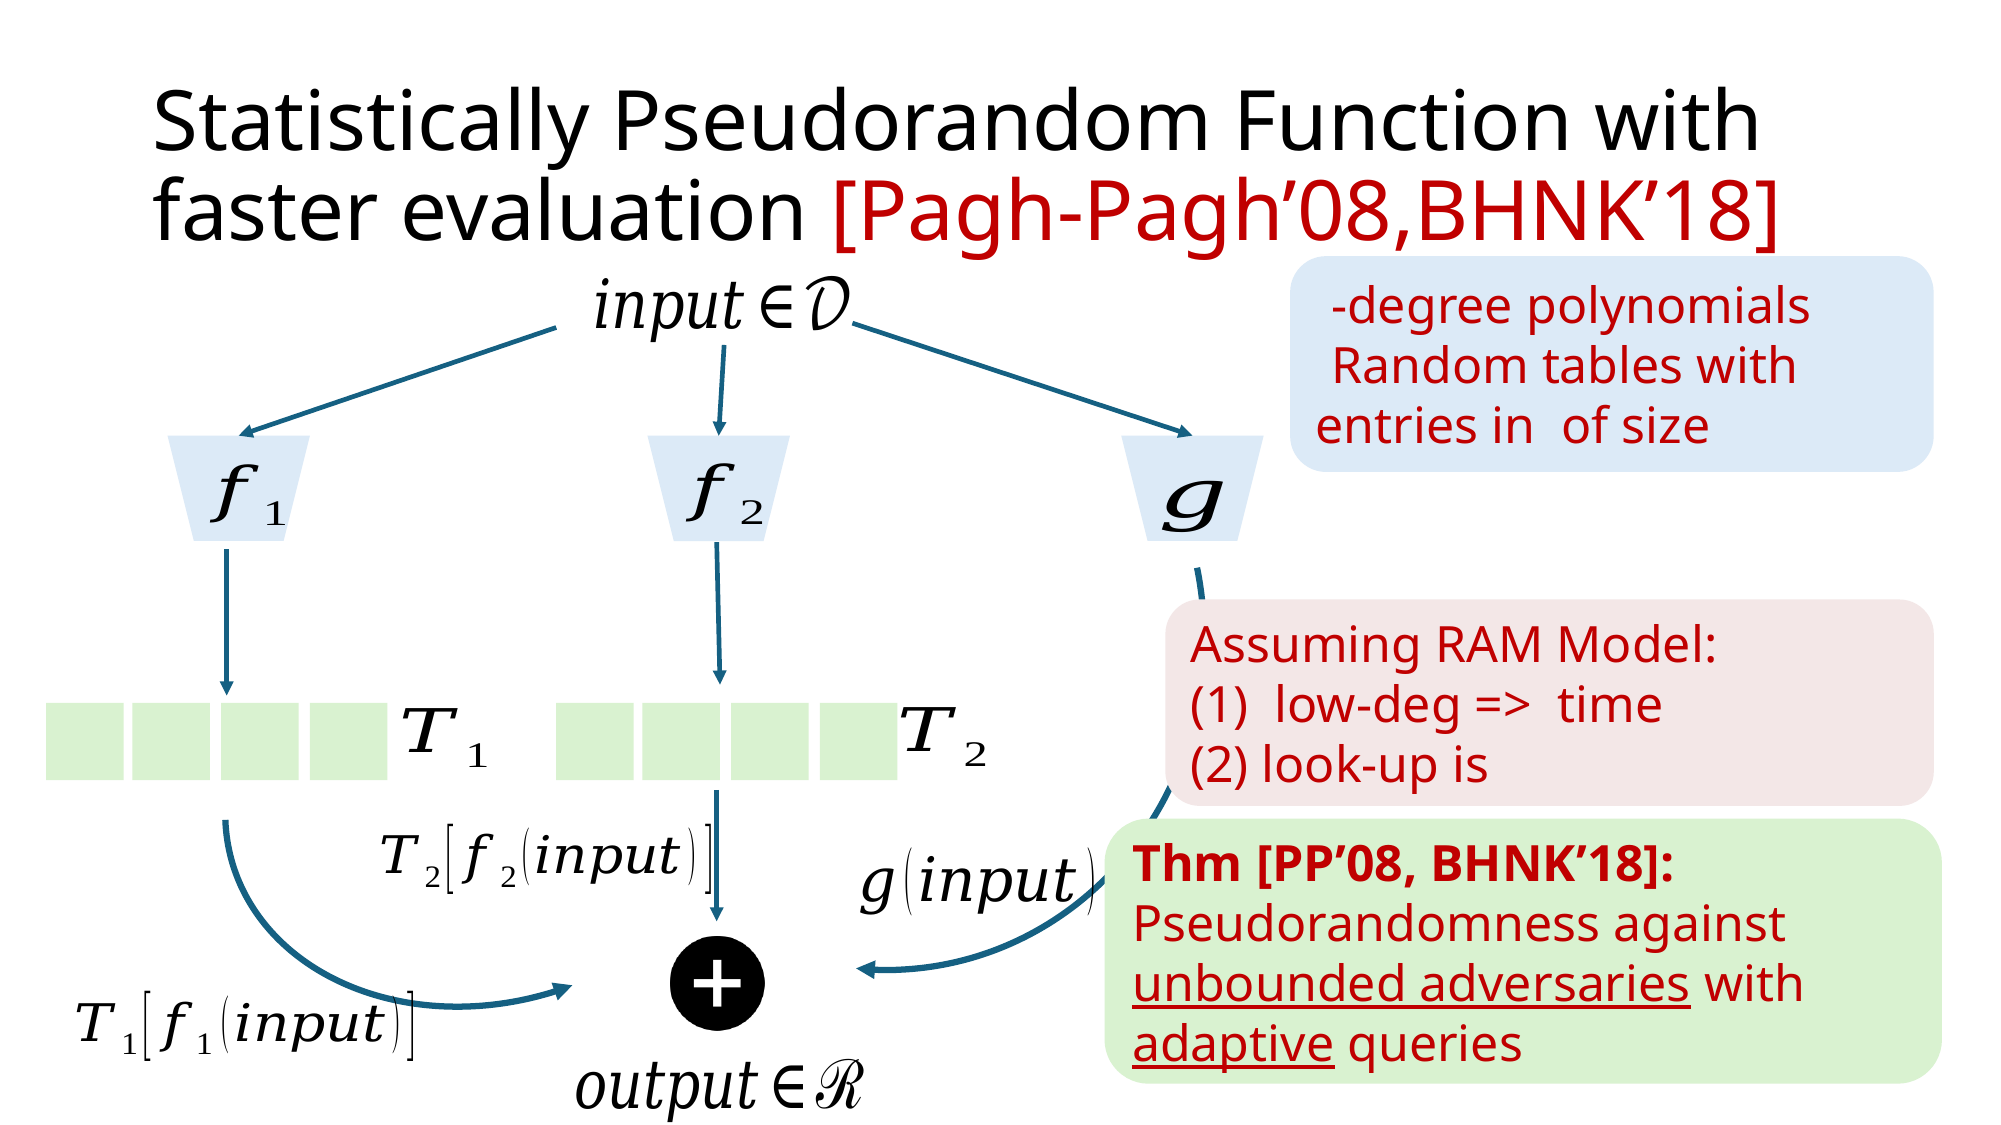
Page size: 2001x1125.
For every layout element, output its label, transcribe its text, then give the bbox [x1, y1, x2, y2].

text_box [166, 435, 311, 542]
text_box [716, 541, 721, 686]
text_box [856, 567, 1204, 976]
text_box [238, 326, 557, 437]
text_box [646, 435, 791, 542]
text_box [851, 322, 1193, 437]
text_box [45, 702, 388, 781]
title Statistically Pseudorandom Function with faster evaluation [Pagh-Pagh’08,BHNK’18] [137, 59, 1863, 278]
text_box [223, 789, 573, 1009]
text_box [1120, 435, 1265, 542]
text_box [555, 702, 898, 781]
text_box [718, 344, 725, 437]
picture [656, 923, 777, 1044]
